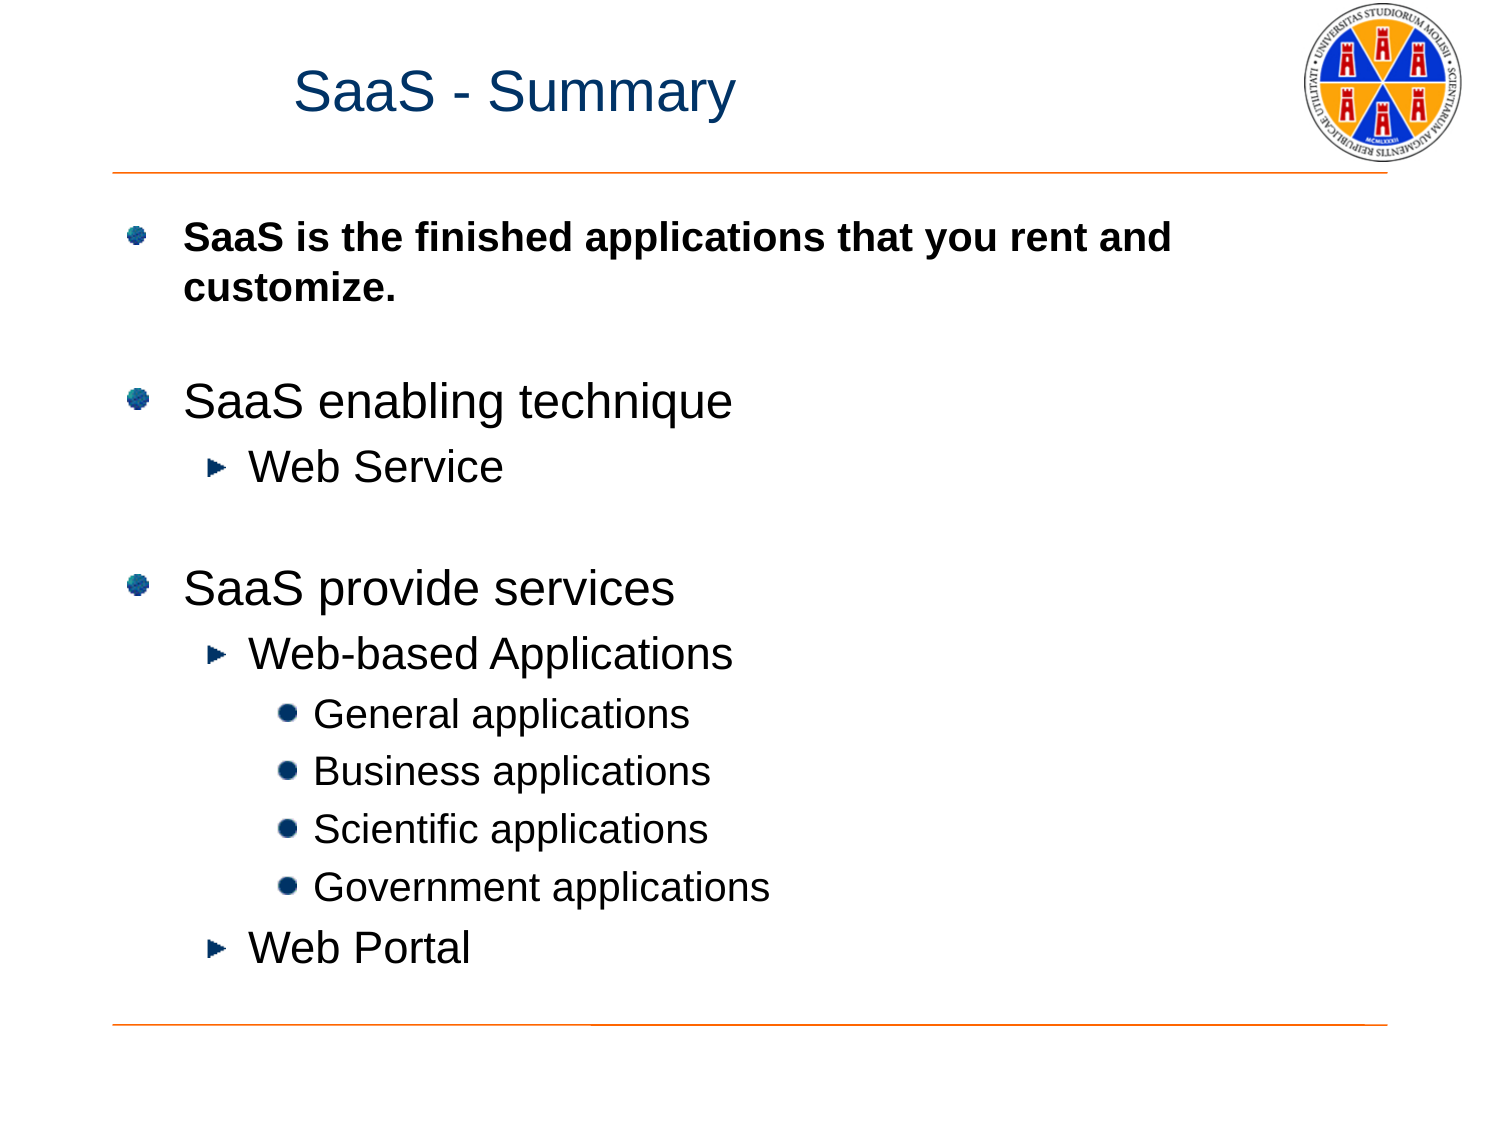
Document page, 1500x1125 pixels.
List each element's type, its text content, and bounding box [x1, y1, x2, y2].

picture [201, 933, 226, 958]
picture [1269, 0, 1500, 166]
picture [127, 388, 149, 410]
title SaaS - Summary [278, 18, 1211, 157]
picture [201, 452, 226, 477]
picture [201, 639, 226, 664]
picture [275, 701, 297, 722]
list SaaS is the finished applications that you rent and customize. SaaS enabling technique Web Service SaaS provide services Web-based Applications General applications Business applications Scientific applications Government applications Web Portal [112, 203, 1388, 988]
picture [127, 226, 146, 245]
picture [275, 758, 297, 780]
picture [275, 874, 297, 895]
picture [127, 574, 149, 596]
picture [275, 816, 297, 838]
